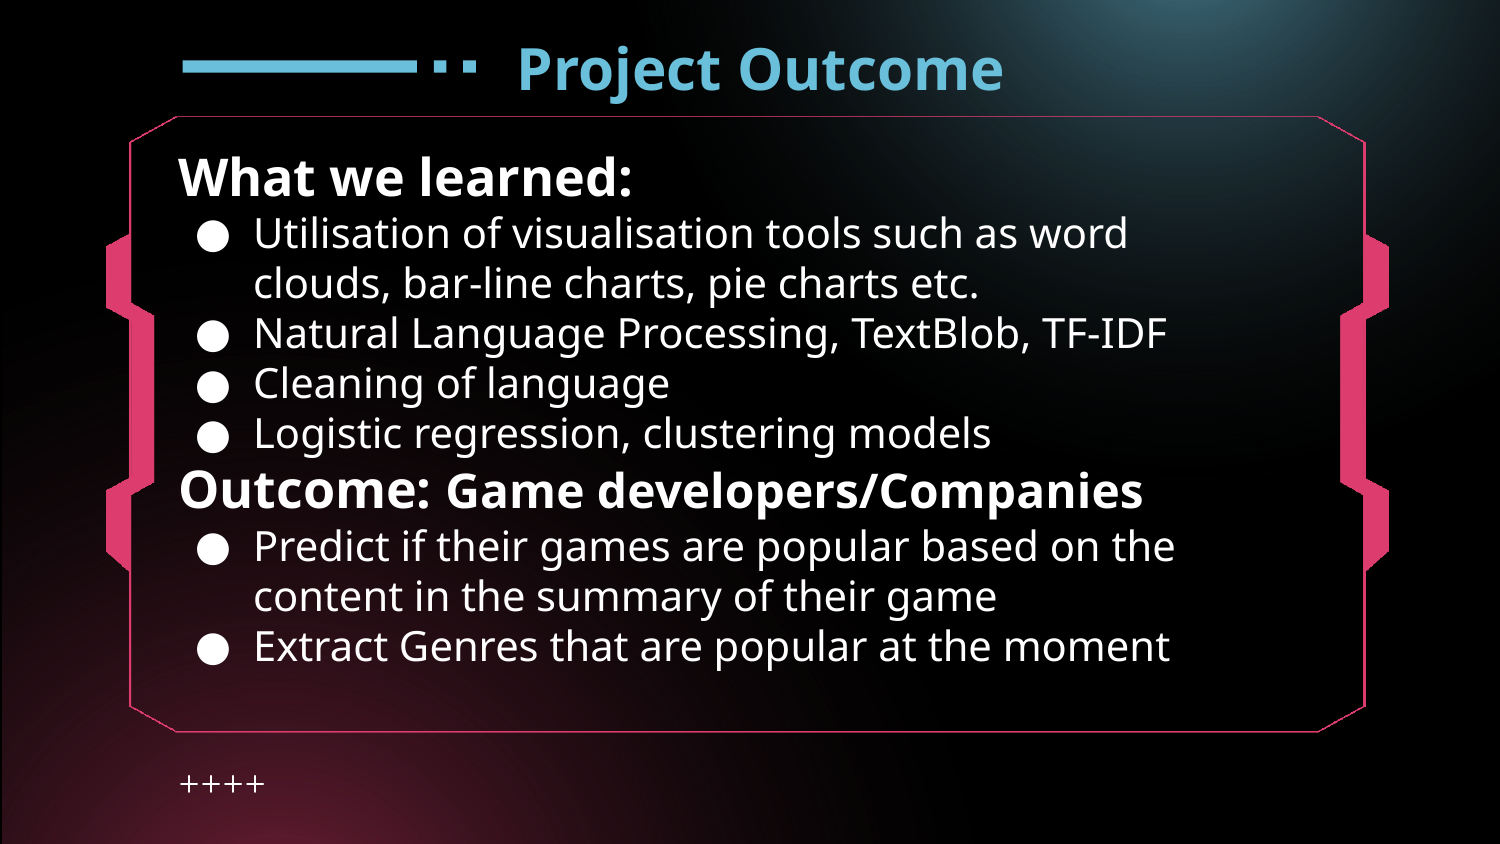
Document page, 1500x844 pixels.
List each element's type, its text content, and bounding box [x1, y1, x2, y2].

title What we learned: Utilisation of visualisation tools such as word clouds, bar-line charts, pie charts etc. Natural Language Processing, TextBlob, TF-IDF Cleaning of language Logistic regression, clustering models Outcome: Game developers/Companies Predict if their games are popular based on the content in the summary of their game Extract Genres that are popular at the moment [163, 129, 1289, 685]
title Project Outcome [173, 16, 1349, 188]
picture [0, 0, 1500, 844]
